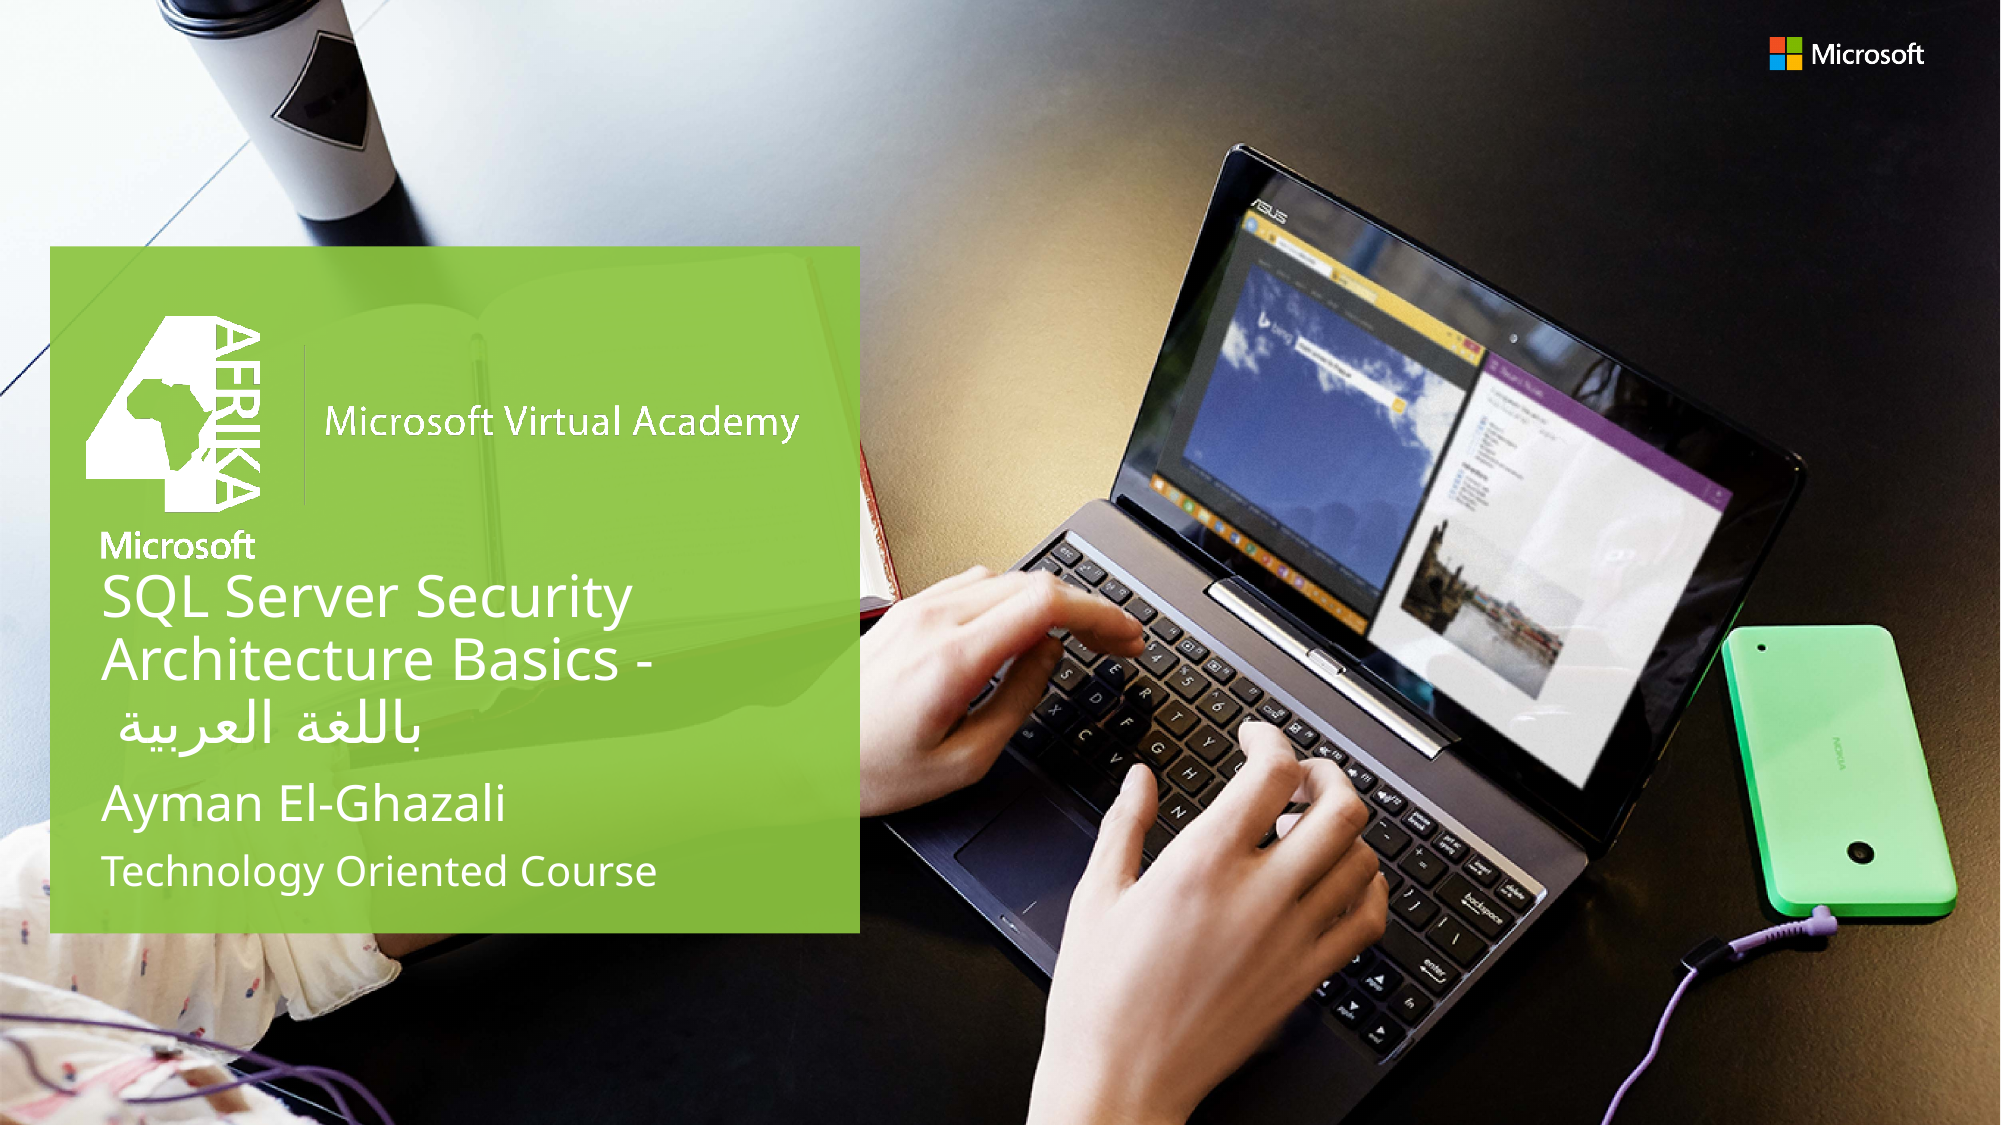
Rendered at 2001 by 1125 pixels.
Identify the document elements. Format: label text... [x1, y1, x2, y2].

title SQL Server Security Architecture Basics - باللغة العربية [86, 603, 860, 721]
subtitle Ayman El-Ghazali [86, 770, 861, 852]
picture [0, 0, 2001, 1125]
